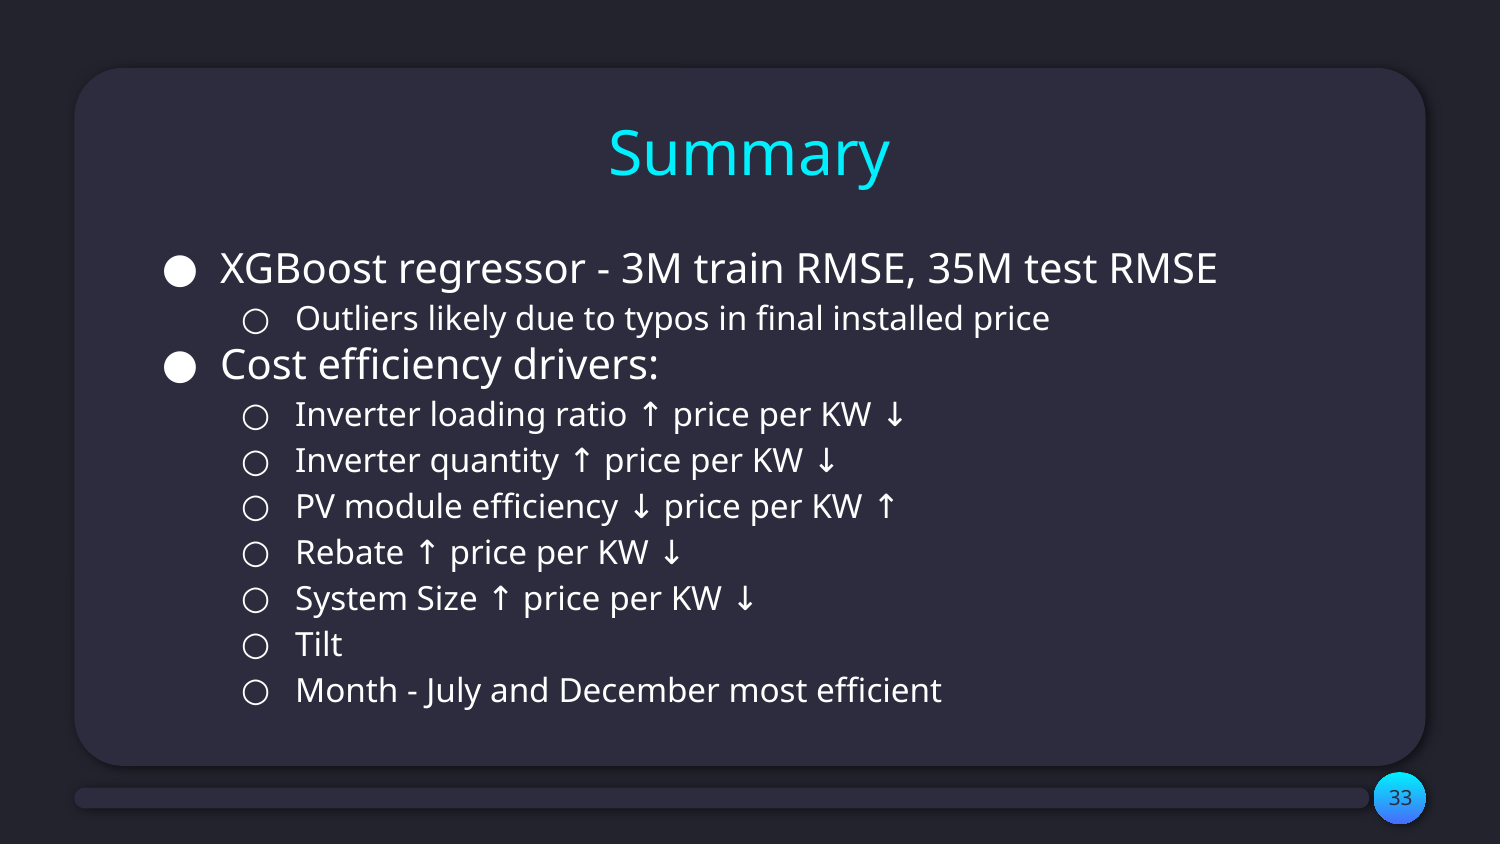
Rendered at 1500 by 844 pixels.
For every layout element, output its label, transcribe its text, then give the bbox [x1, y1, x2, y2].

title Summary [130, 98, 1370, 192]
list XGBoost regressor - 3M train RMSE, 35M test RMSE Outliers likely due to typos in final installed price Cost efficiency drivers: Inverter loading ratio ↑ price per KW ↓ Inverter quantity ↑ price per KW ↓ PV module efficiency ↓ price per KW ↑ Rebate ↑ price per KW ↓ System Size ↑ price per KW ↓ Tilt Month - July and December most efficient [130, 226, 1370, 744]
